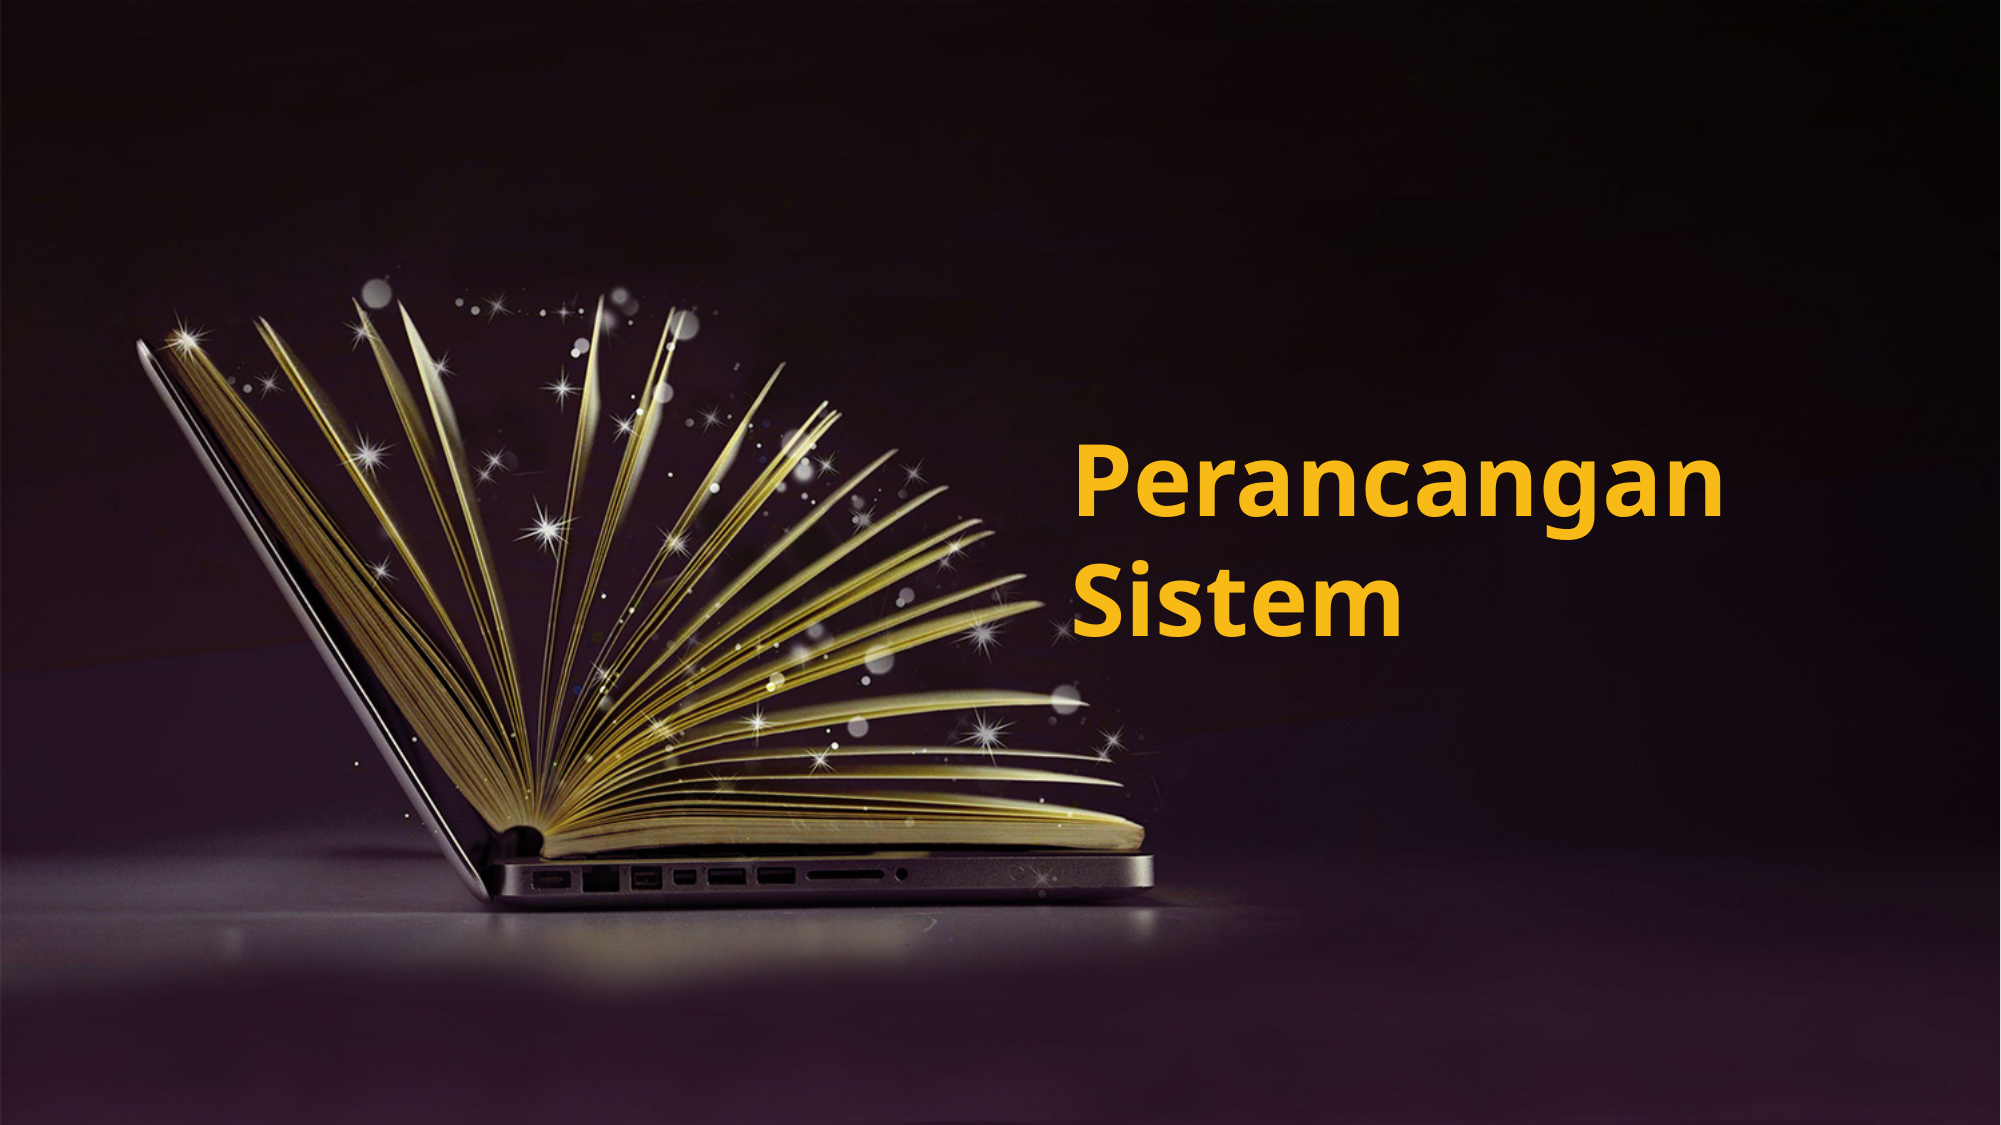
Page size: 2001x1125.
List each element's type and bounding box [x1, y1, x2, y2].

text_box [1055, 408, 1914, 666]
picture [0, 0, 2001, 1125]
